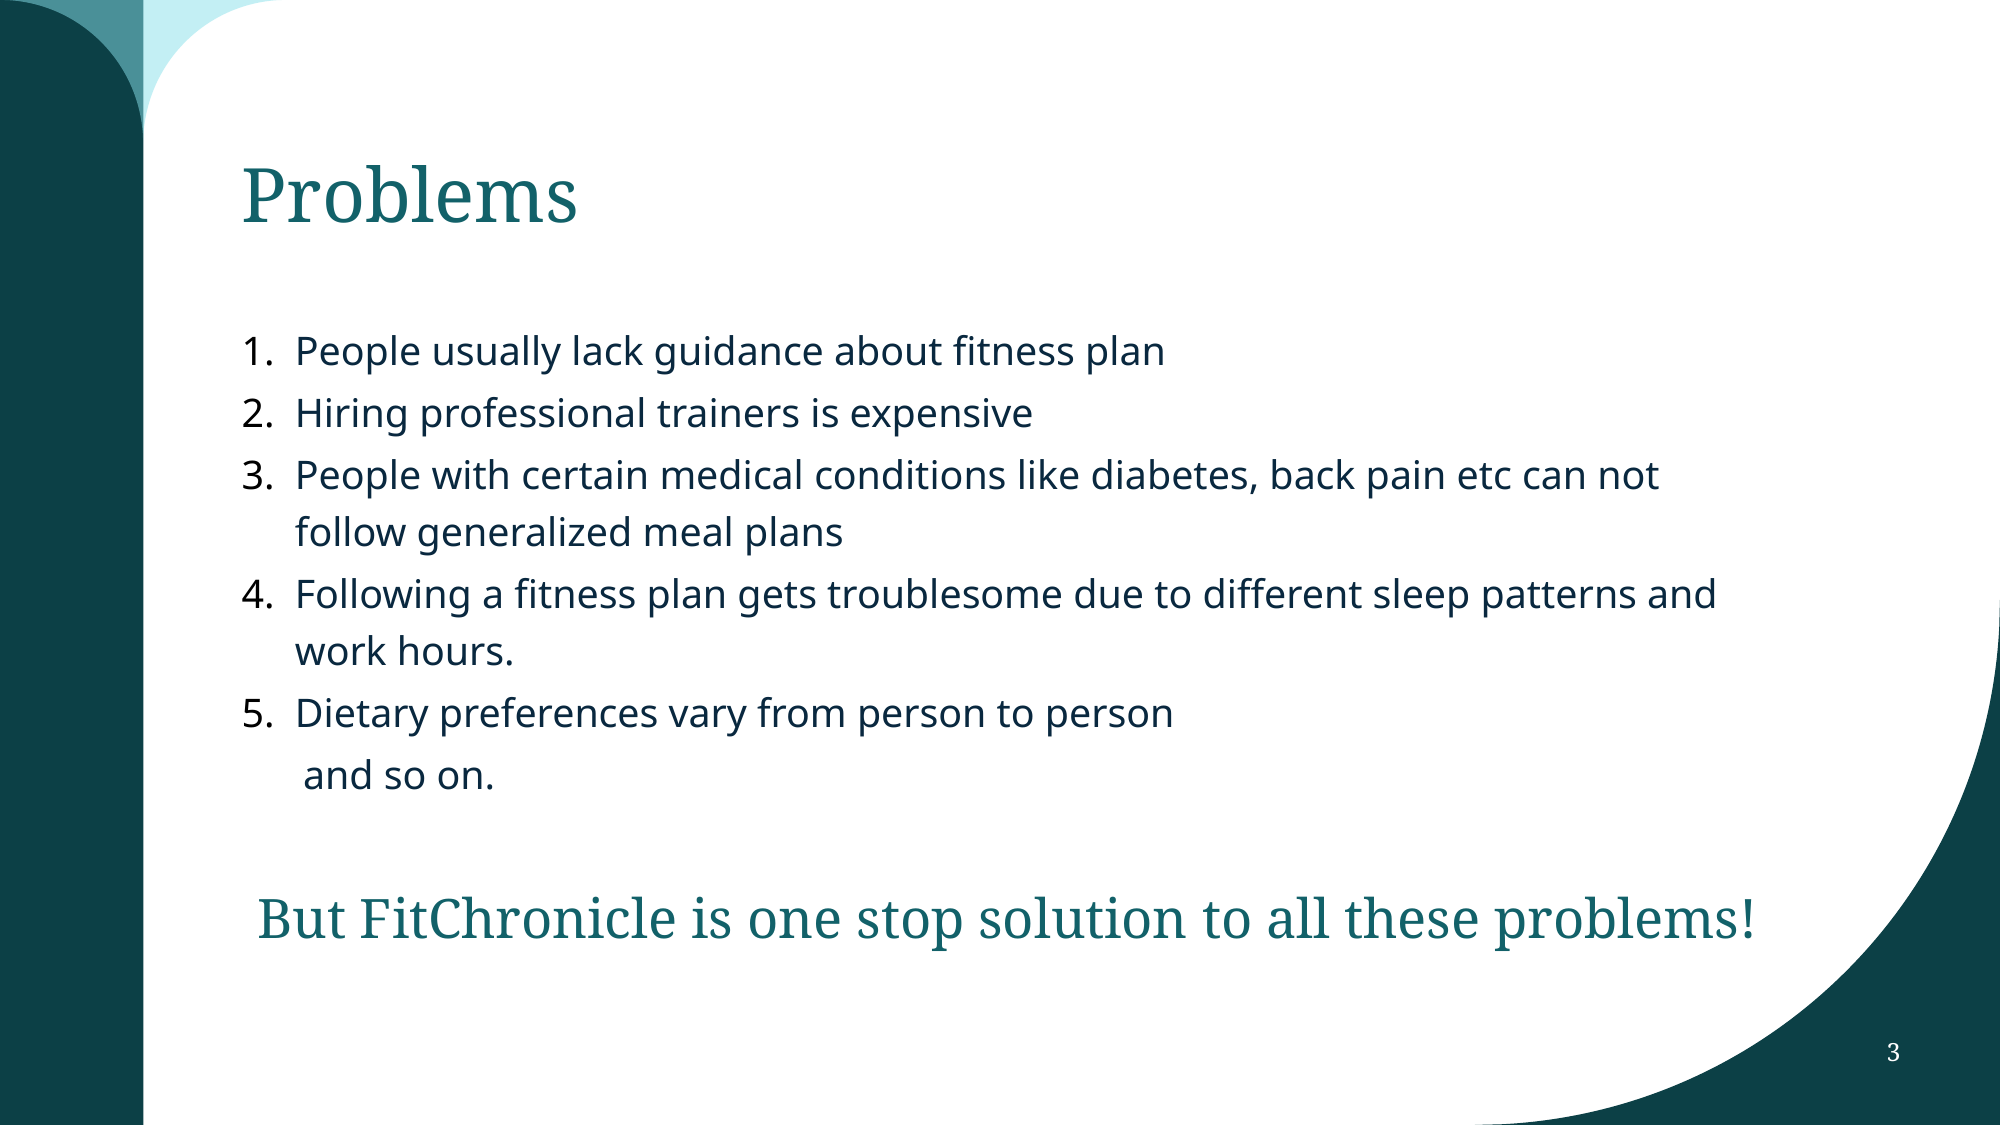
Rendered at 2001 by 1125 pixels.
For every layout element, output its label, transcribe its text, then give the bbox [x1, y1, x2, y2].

slide_number 3 [1787, 981, 2000, 1125]
list People usually lack guidance about fitness plan Hiring professional trainers is expensive People with certain medical conditions like diabetes, back pain etc can not follow generalized meal plans Following a fitness plan gets troublesome due to different sleep patterns and work hours. Dietary preferences vary from person to person and so on. But FitChronicle is one stop solution to all these problems! [226, 309, 1788, 1023]
title Problems [226, 40, 1790, 356]
